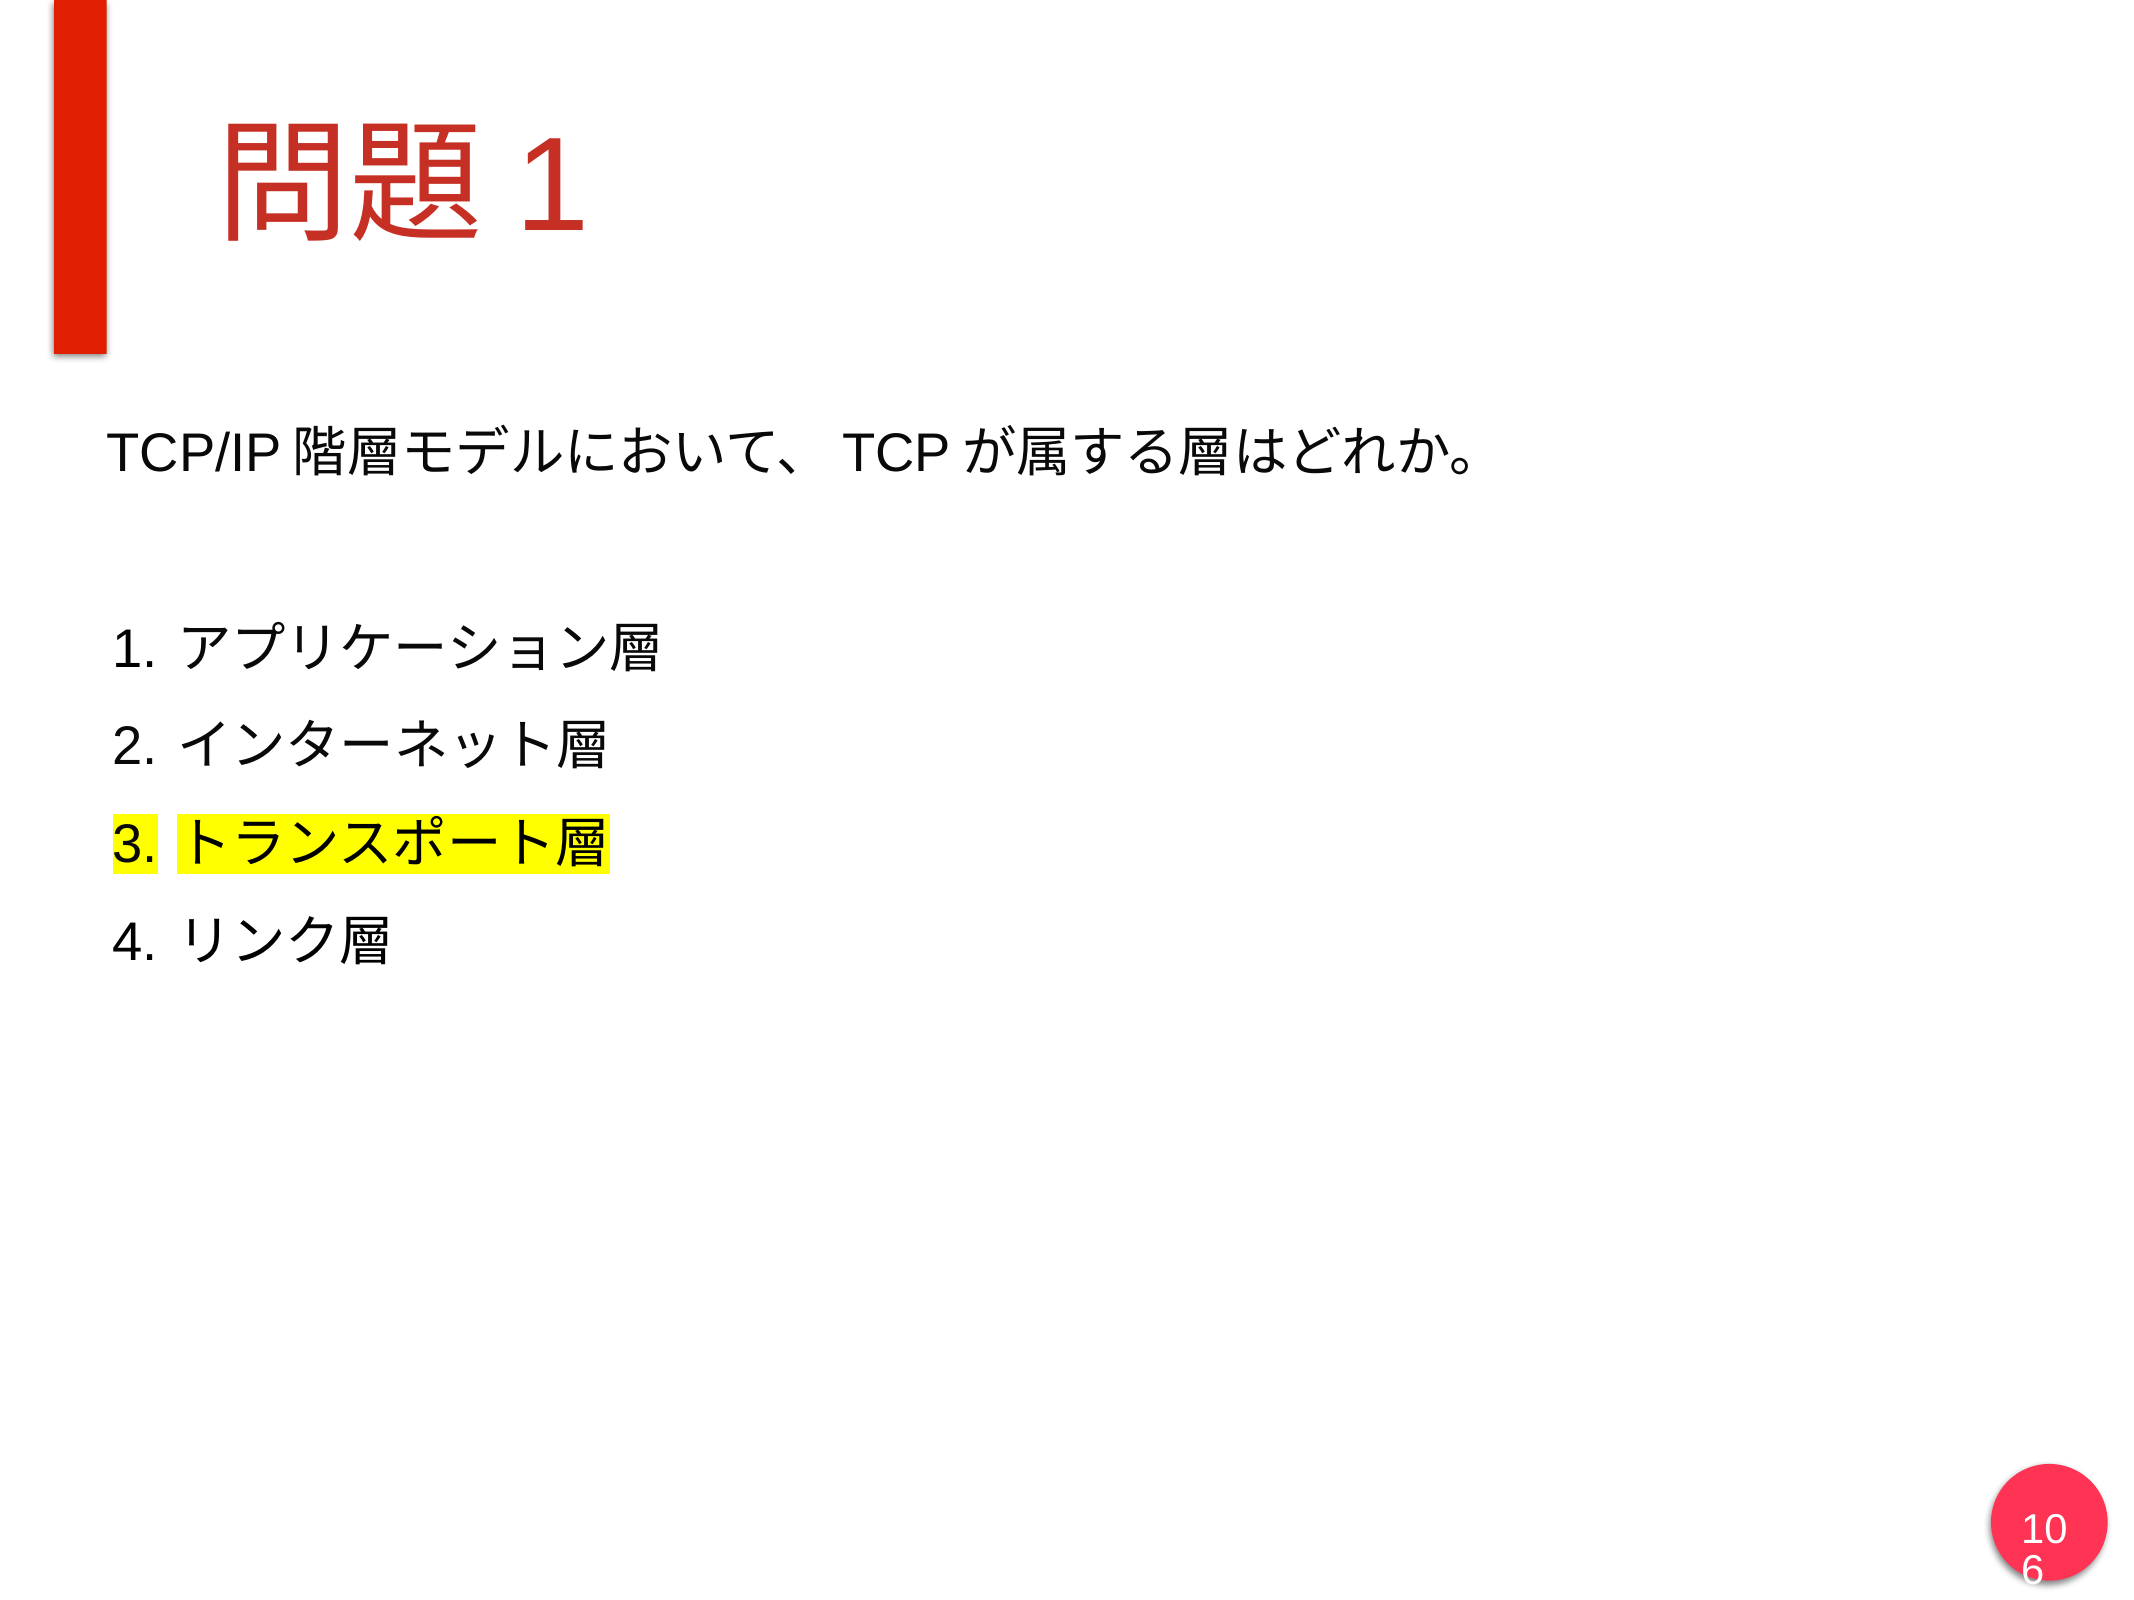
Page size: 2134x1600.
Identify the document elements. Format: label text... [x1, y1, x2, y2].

slide_number 106 [2012, 1493, 2087, 1600]
title 問題1 [208, 18, 2030, 336]
text_box TCP/IP階層モデルにおいて、TCPが属する層はどれか。 アプリケーション層 インターネット層 トランスポート層 リンク層 [98, 376, 2114, 983]
